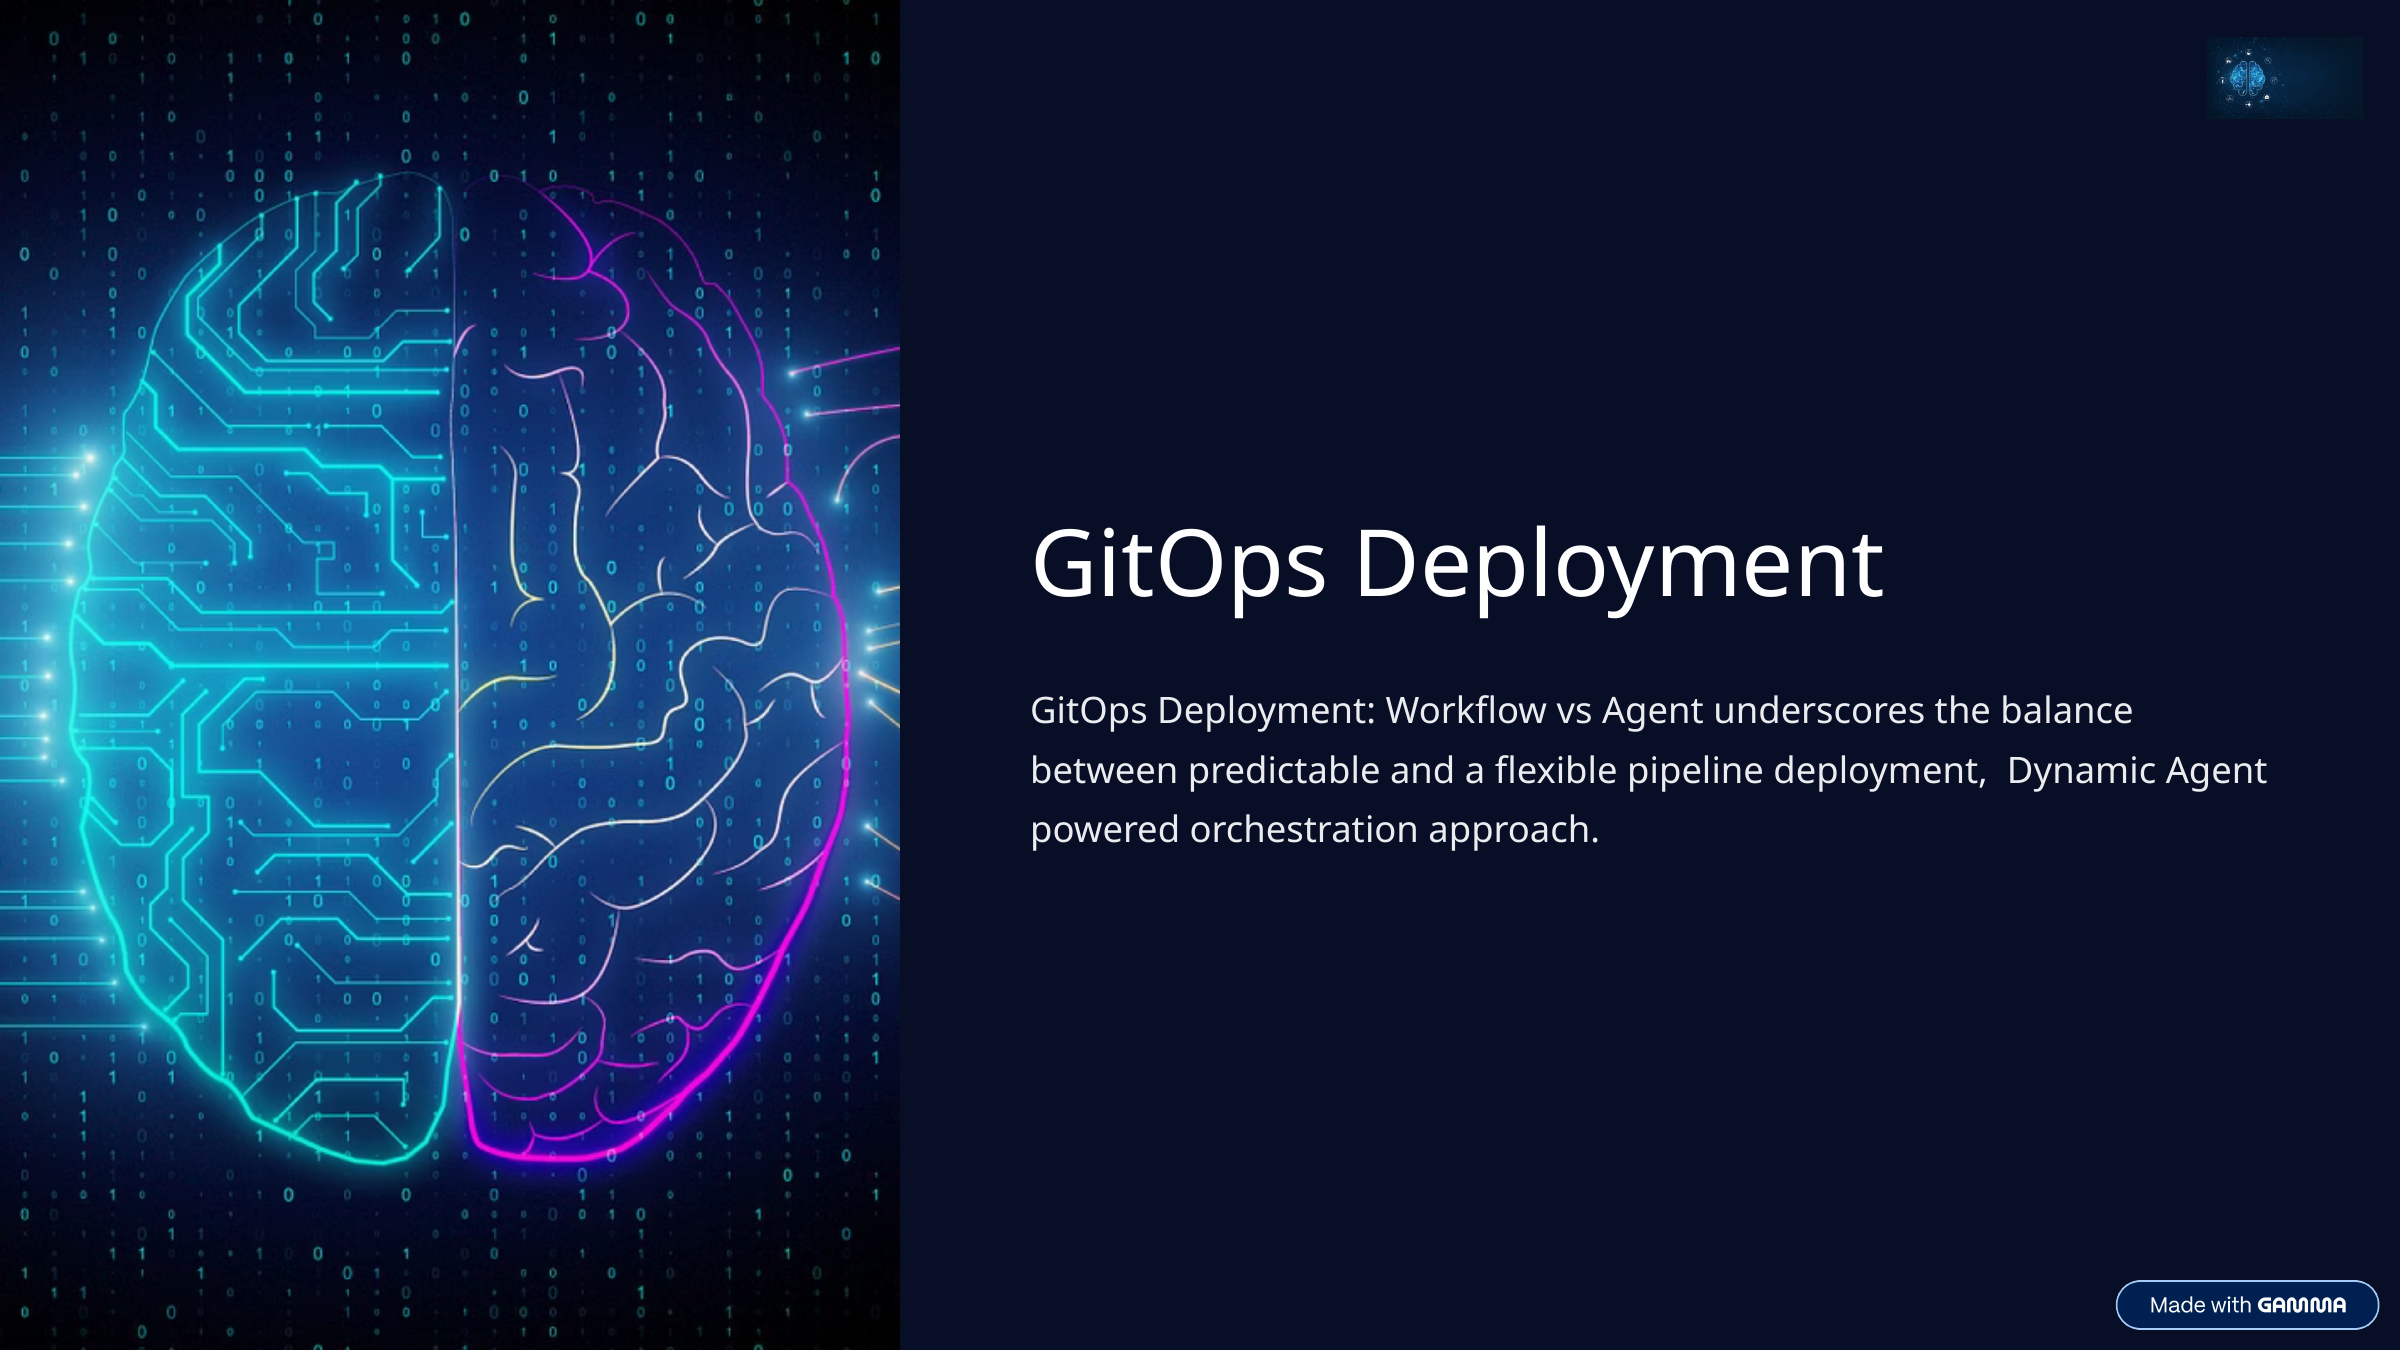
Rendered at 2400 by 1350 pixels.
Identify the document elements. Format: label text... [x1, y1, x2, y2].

picture [2106, 1271, 2389, 1339]
picture [2207, 37, 2363, 119]
picture [0, 0, 900, 1350]
text_box GitOps Deployment: Workflow vs Agent underscores the balance between predictable and a flexible pipeline deployment, Dynamic Agent powered orchestration approach. [1030, 671, 2270, 851]
text_box GitOps Deployment [1030, 499, 1961, 616]
